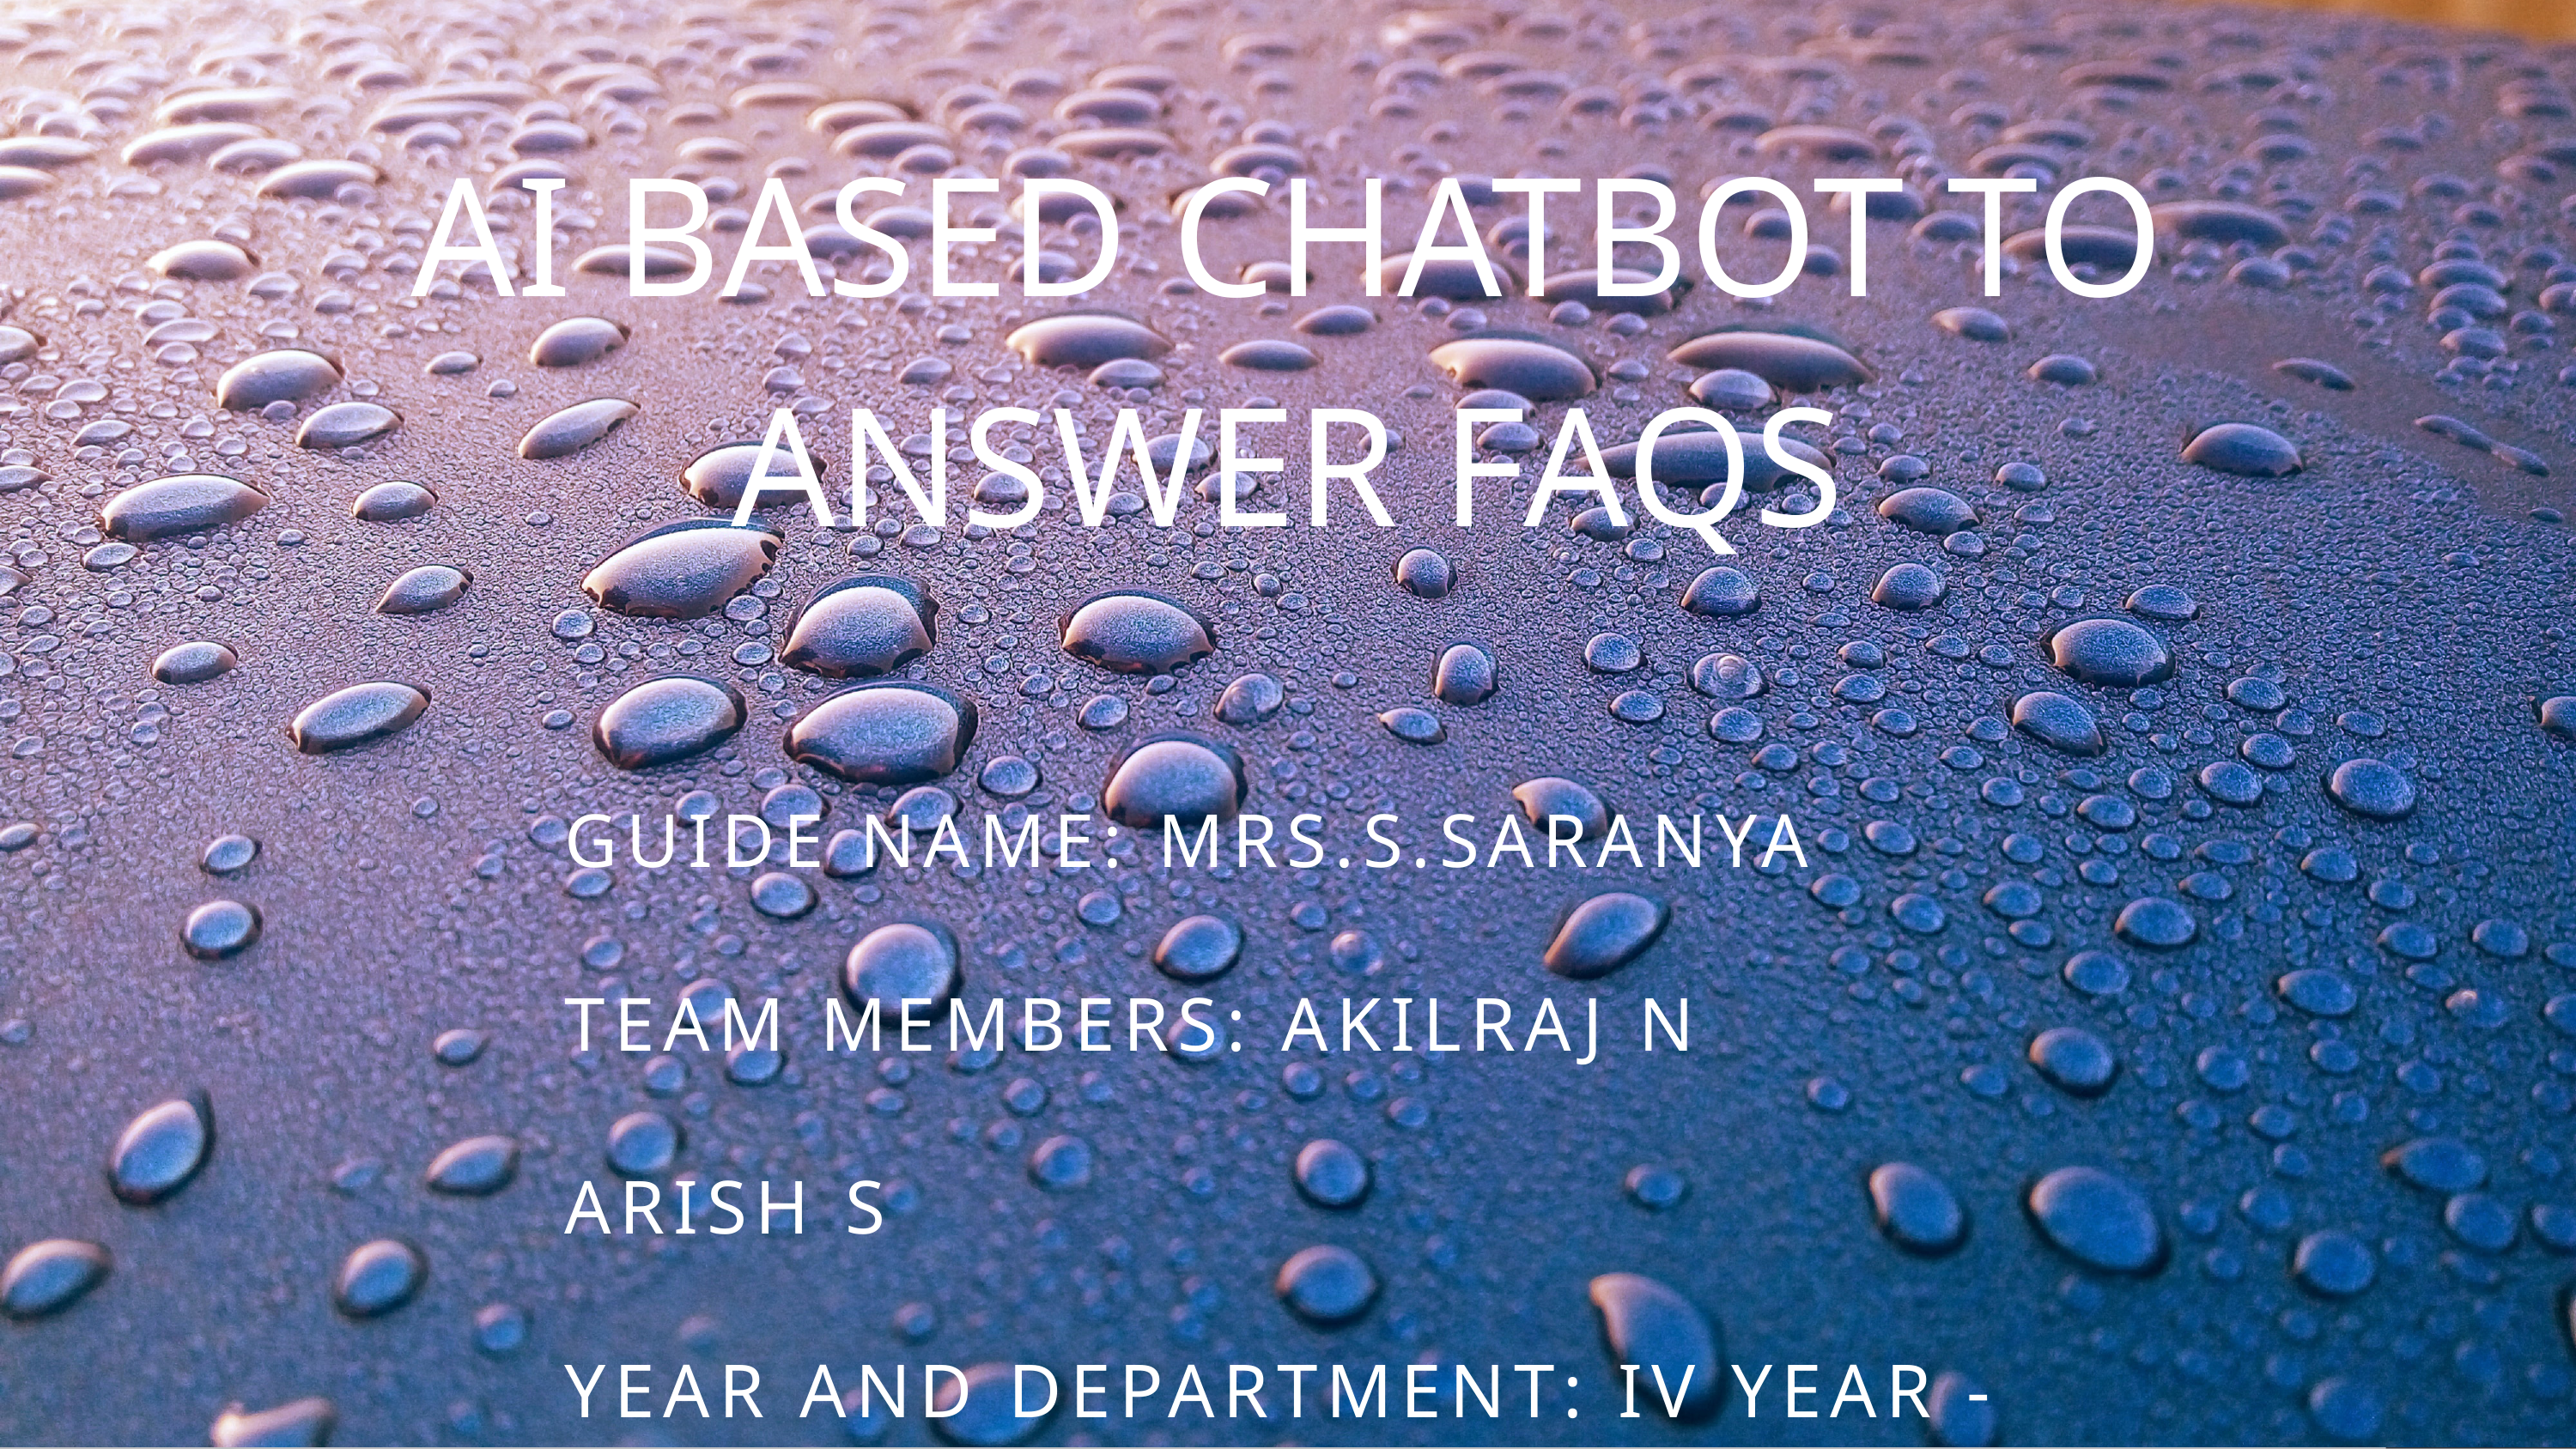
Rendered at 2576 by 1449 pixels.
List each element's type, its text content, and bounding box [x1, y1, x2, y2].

text_box AI BASED CHATBOT TO ANSWER FAQS [105, 99, 2471, 561]
text_box GUIDE NAME: MRS.S.SARANYA TEAM MEMBERS: AKILRAJ N ARISH S YEAR AND DEPARTMENT: IV YEAR -AI&DS [564, 699, 2011, 1449]
text_box [0, 0, 2576, 1447]
